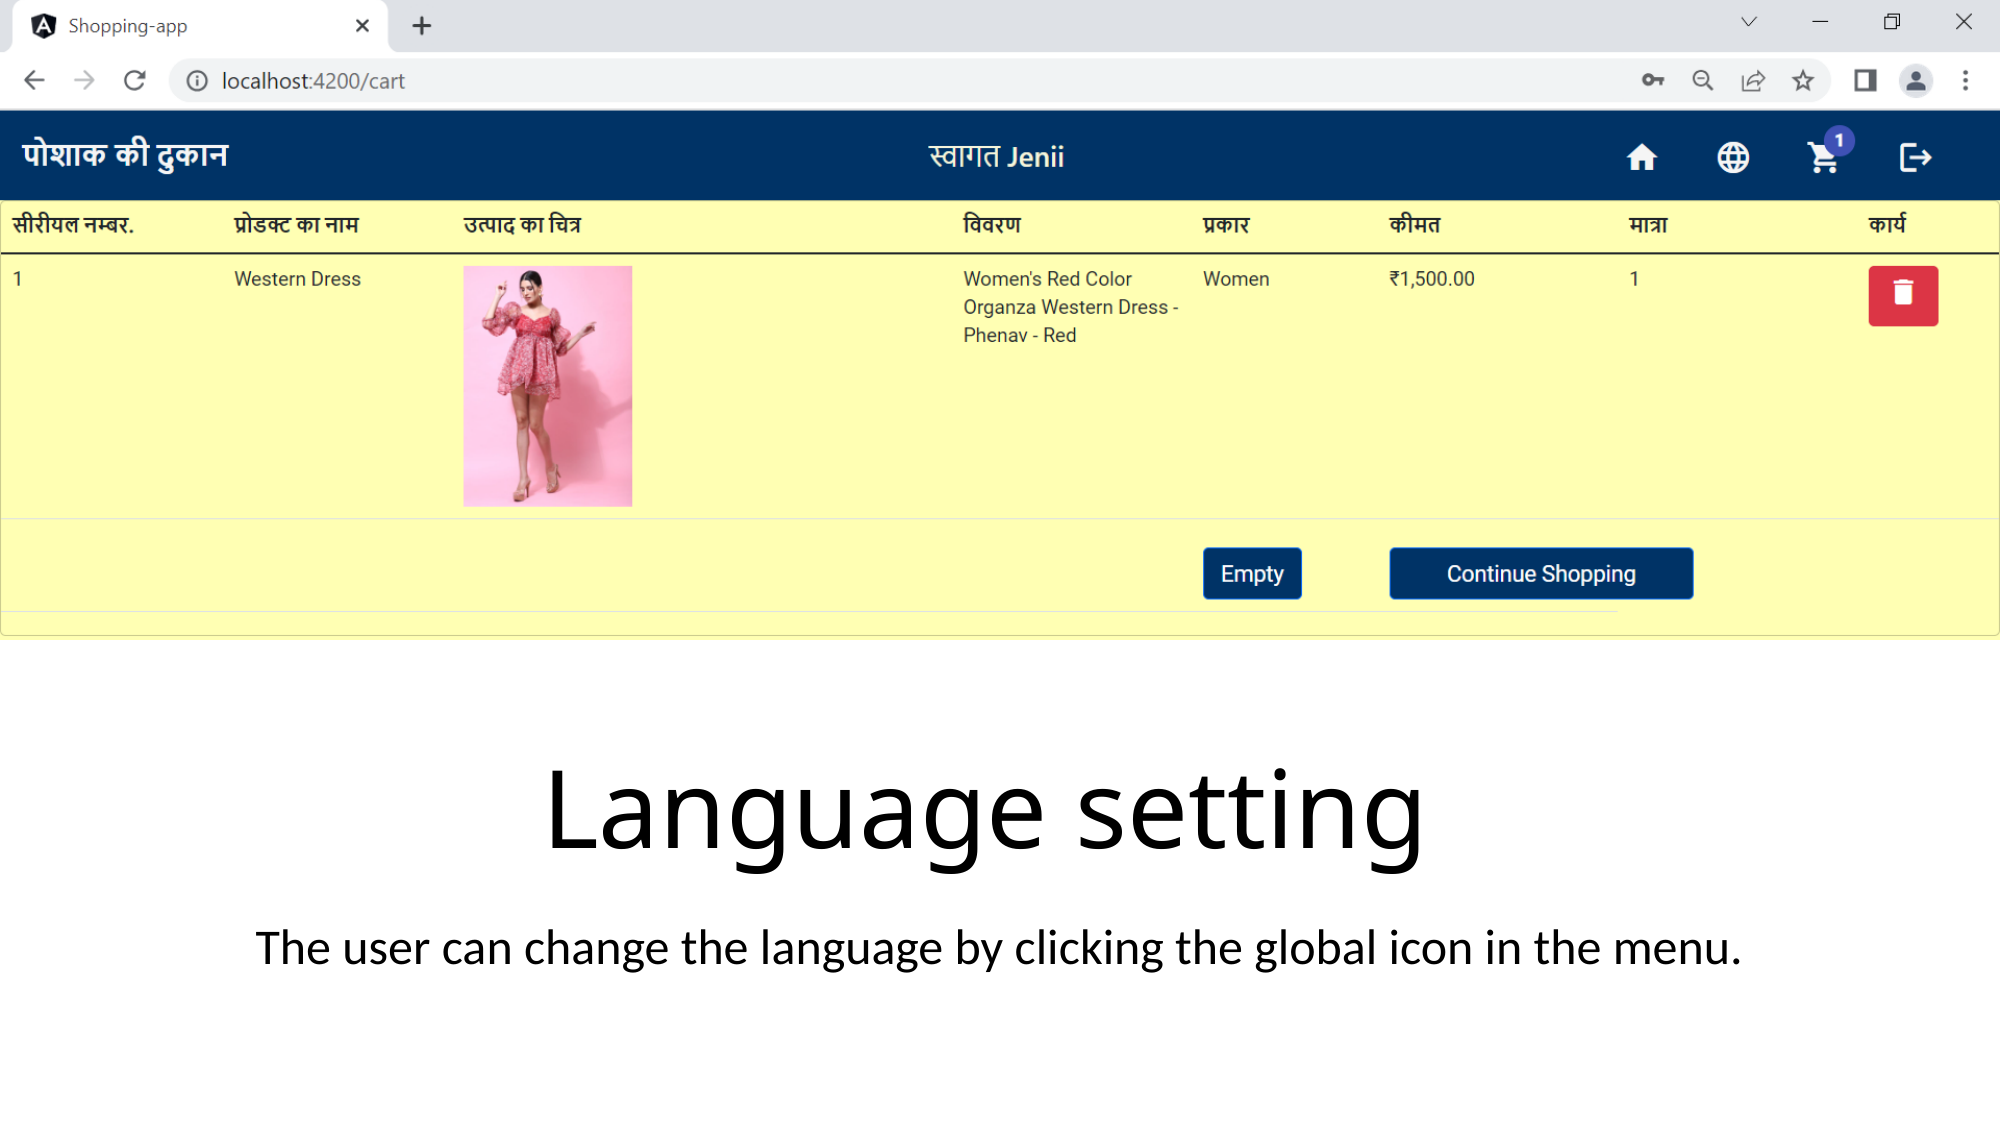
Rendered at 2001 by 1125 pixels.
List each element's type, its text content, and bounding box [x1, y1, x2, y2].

title Language setting [137, 667, 1863, 879]
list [0, 0, 2000, 640]
text_box [0, 640, 2000, 1125]
list The user can change the language by clicking the global icon in the menu. [137, 914, 1862, 1006]
